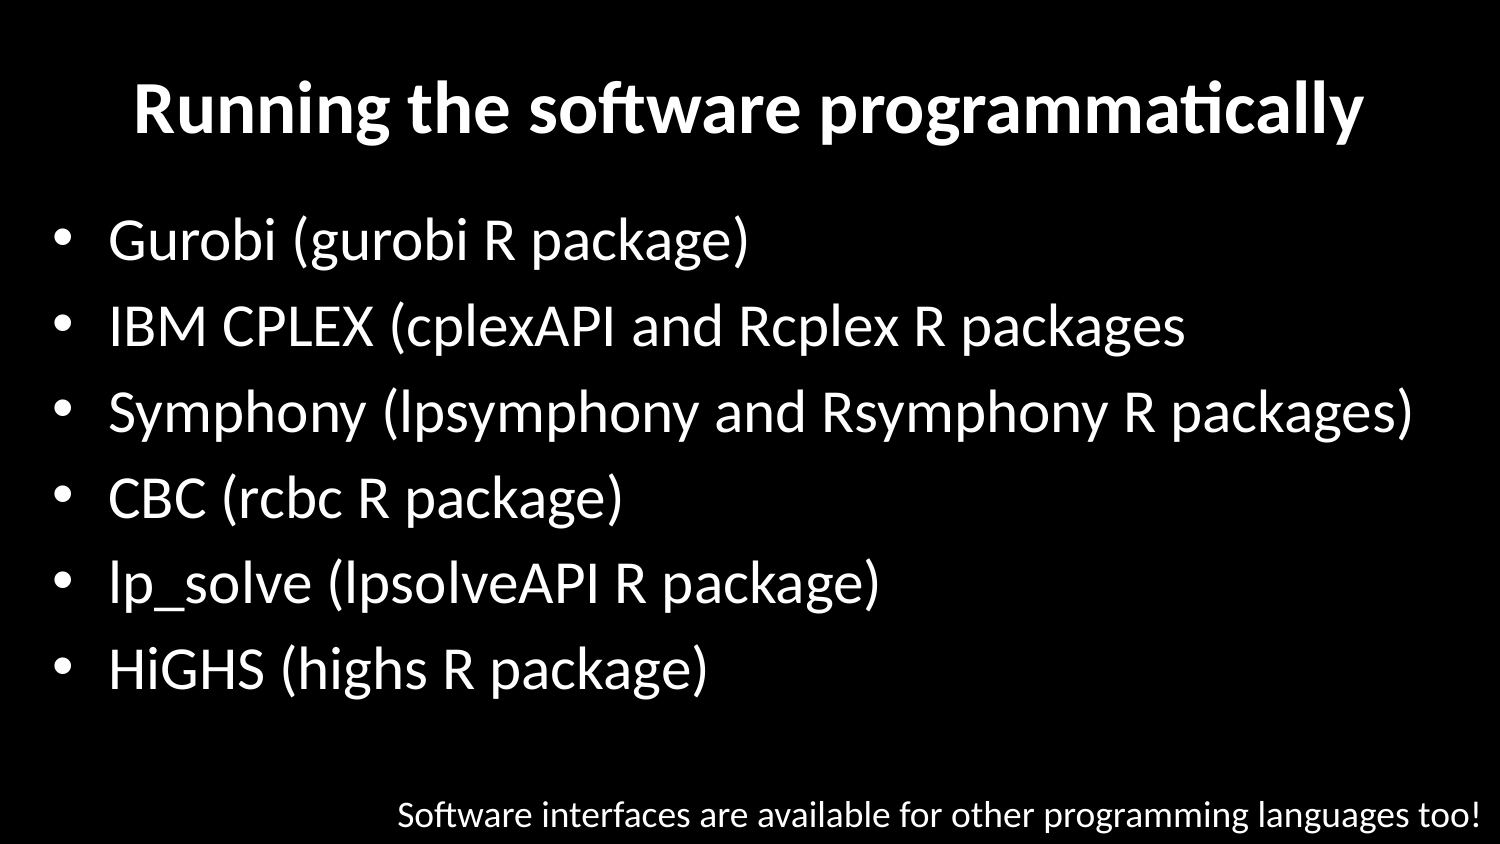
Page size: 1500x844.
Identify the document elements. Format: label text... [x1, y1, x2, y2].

title Running the software programmatically [75, 33, 1425, 175]
list Gurobi (gurobi R package) IBM CPLEX (cplexAPI and Rcplex R packages Symphony (lpsymphony and Rsymphony R packages) CBC (rcbc R package) lp_solve (lpsolveAPI R package) HiGHS (highs R package) [37, 191, 1463, 749]
text_box Software interfaces are available for other programming languages too! [382, 783, 1500, 843]
